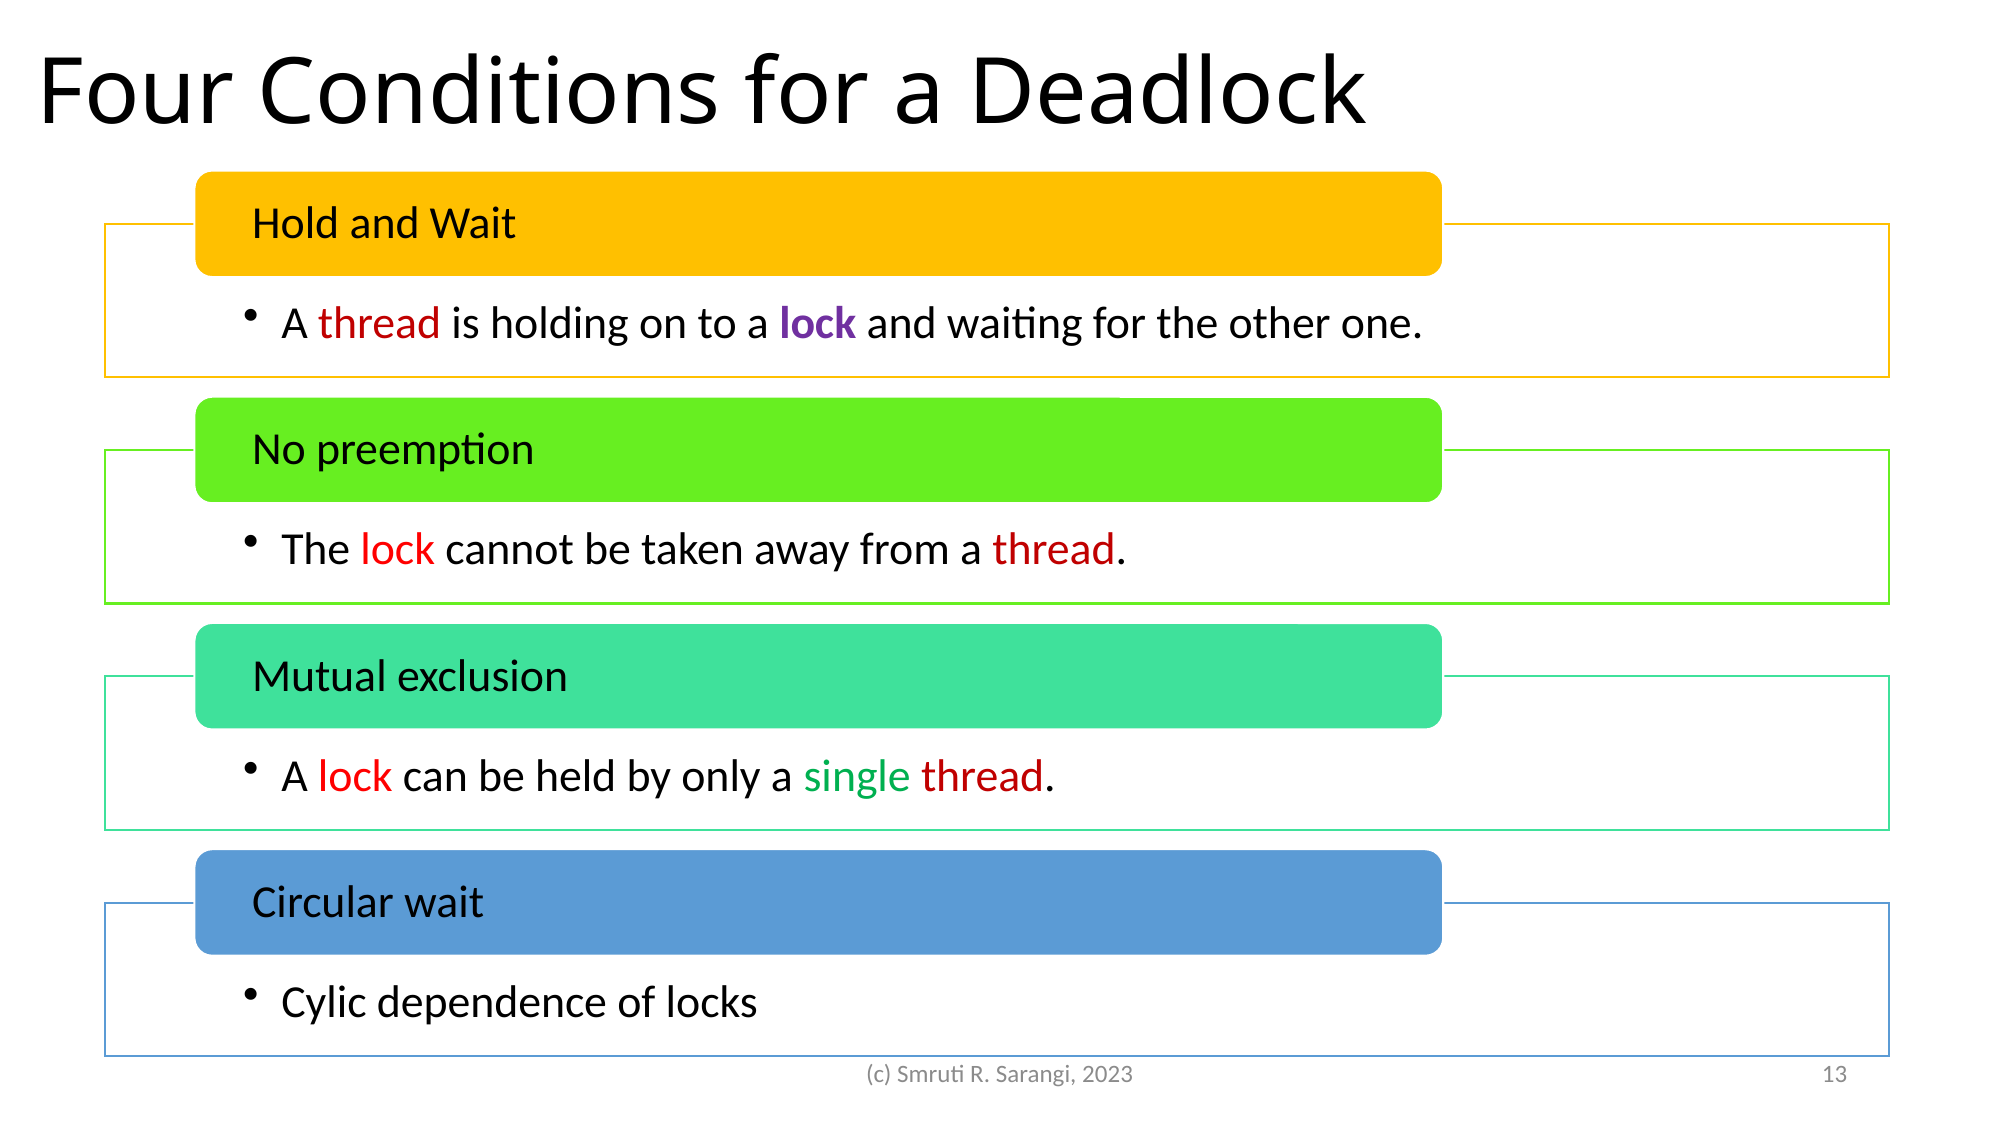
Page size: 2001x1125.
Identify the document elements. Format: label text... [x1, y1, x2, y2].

title Four Conditions for a Deadlock [21, 0, 1747, 203]
footer (c) Smruti R. Sarangi, 2023 [662, 1068, 1338, 1103]
slide_number 13 [1412, 1068, 1863, 1103]
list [105, 159, 1890, 1068]
